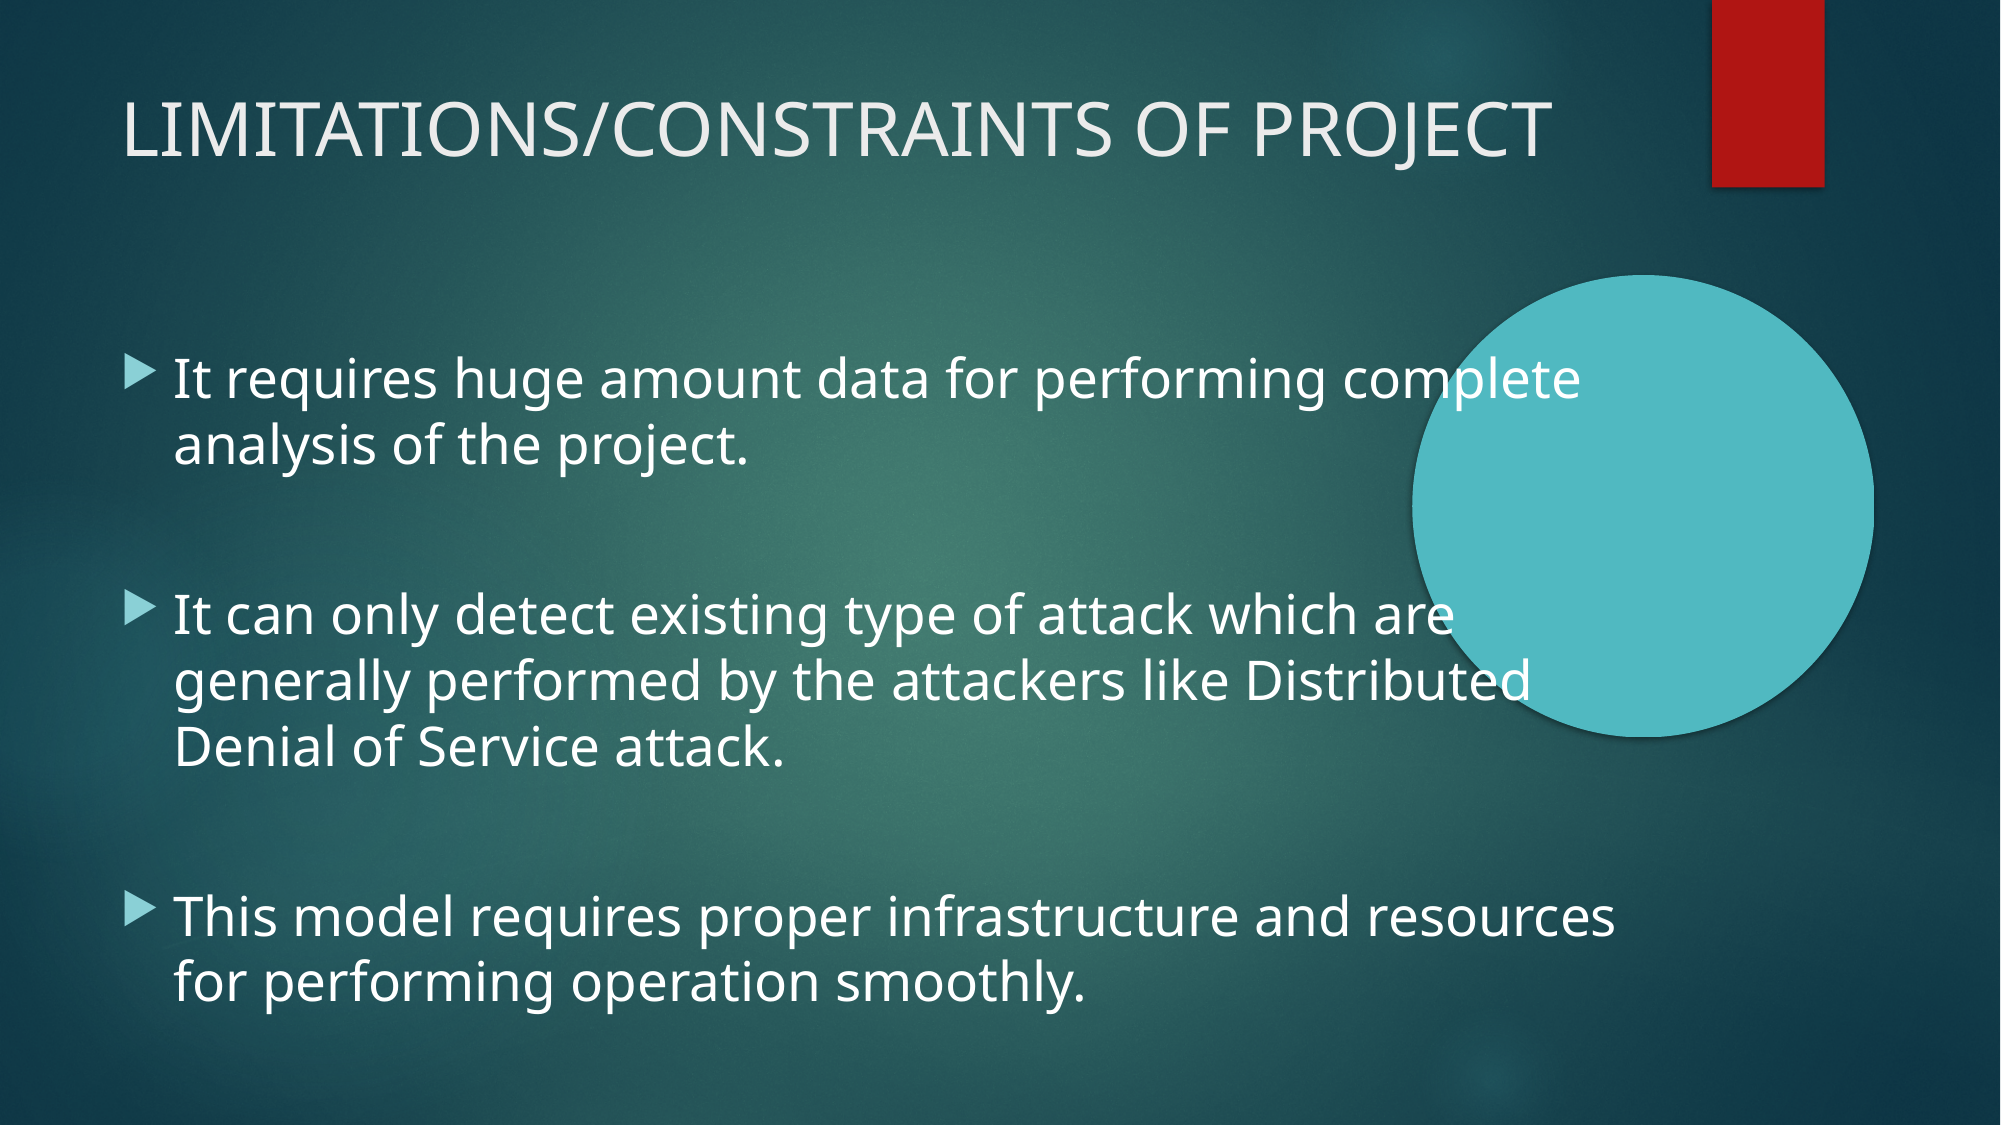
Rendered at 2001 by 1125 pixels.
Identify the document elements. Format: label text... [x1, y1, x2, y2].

text_box It requires huge amount data for performing complete analysis of the project. It can only detect existing type of attack which are generally performed by the attackers like Distributed Denial of Service attack. This model requires proper infrastructure and resources for performing operation smoothly. [105, 336, 1649, 1025]
text_box LIMITATIONS/CONSTRAINTS OF PROJECT [106, 74, 1649, 304]
picture [0, 0, 2001, 1125]
